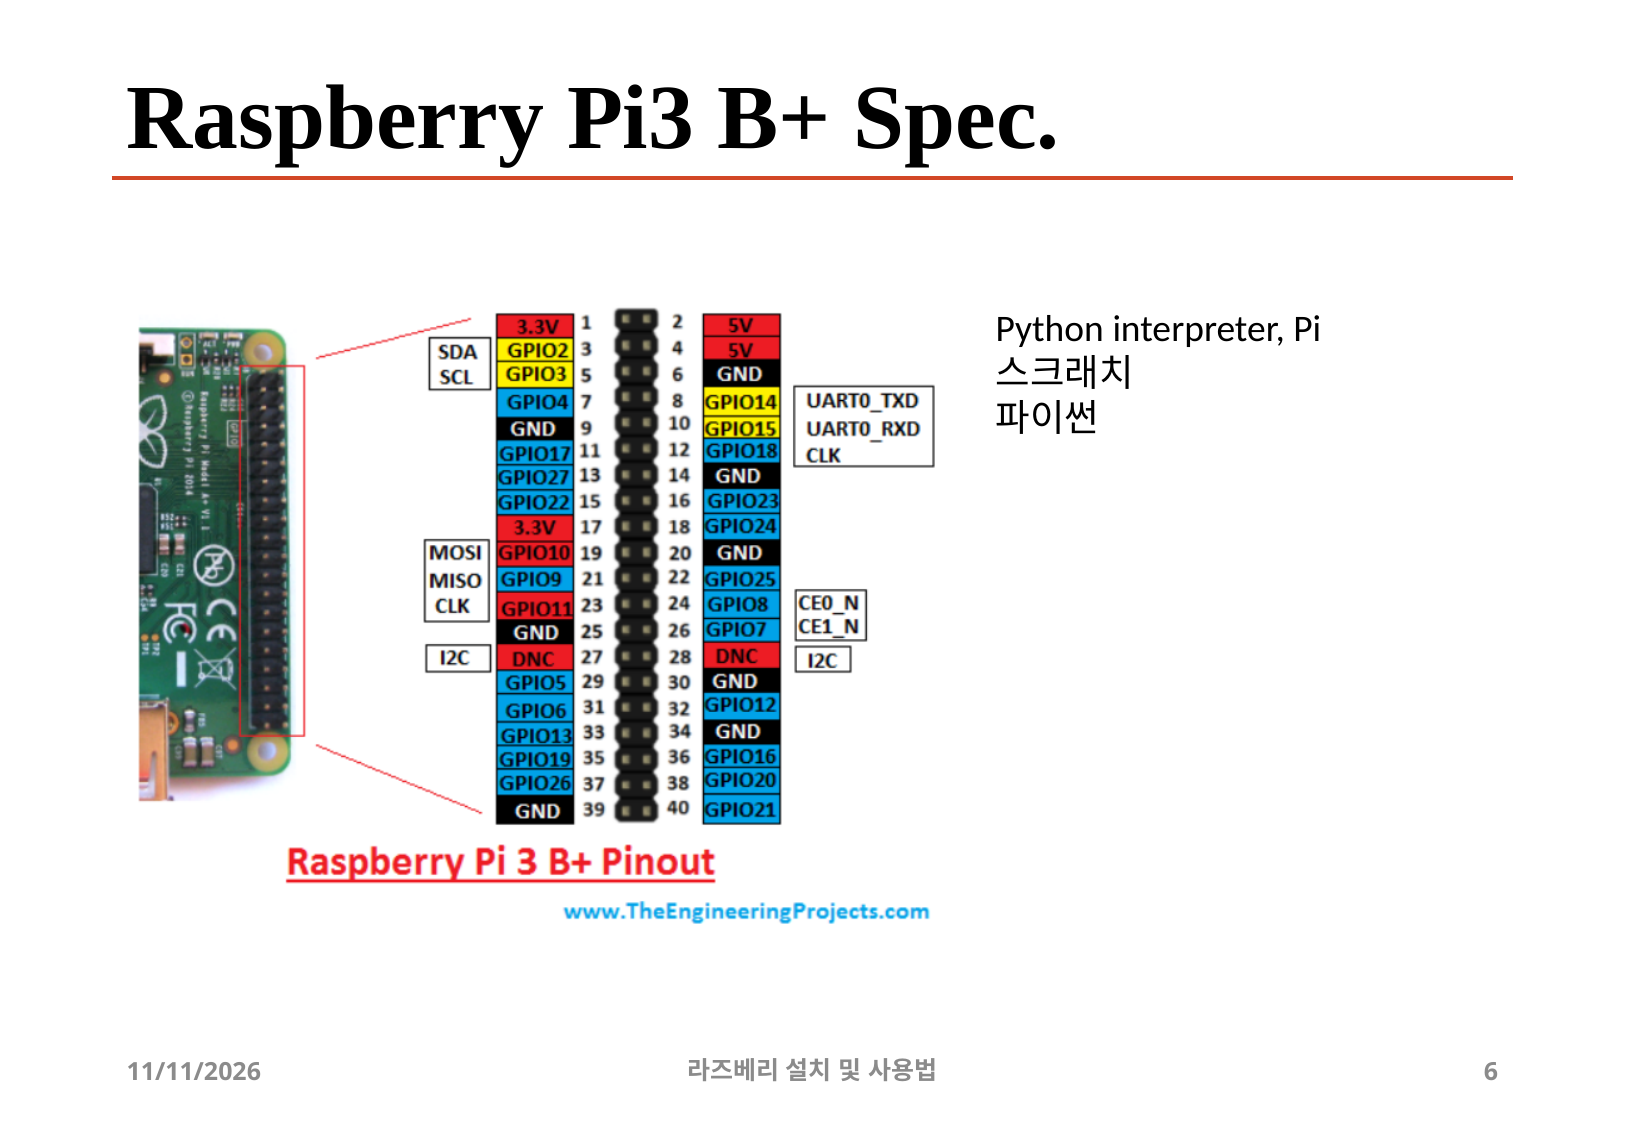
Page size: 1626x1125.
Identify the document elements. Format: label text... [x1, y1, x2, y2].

title Raspberry Pi3 B+ Spec. [111, 59, 1514, 179]
text_box Python interpreter, Pi 스크래치 파이썬 [980, 296, 1337, 492]
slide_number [111, 1042, 303, 1103]
slide_number 6 [1433, 1042, 1514, 1103]
footer 라즈베리 설치 및 사용법 [538, 1042, 1087, 1103]
picture [127, 296, 946, 925]
